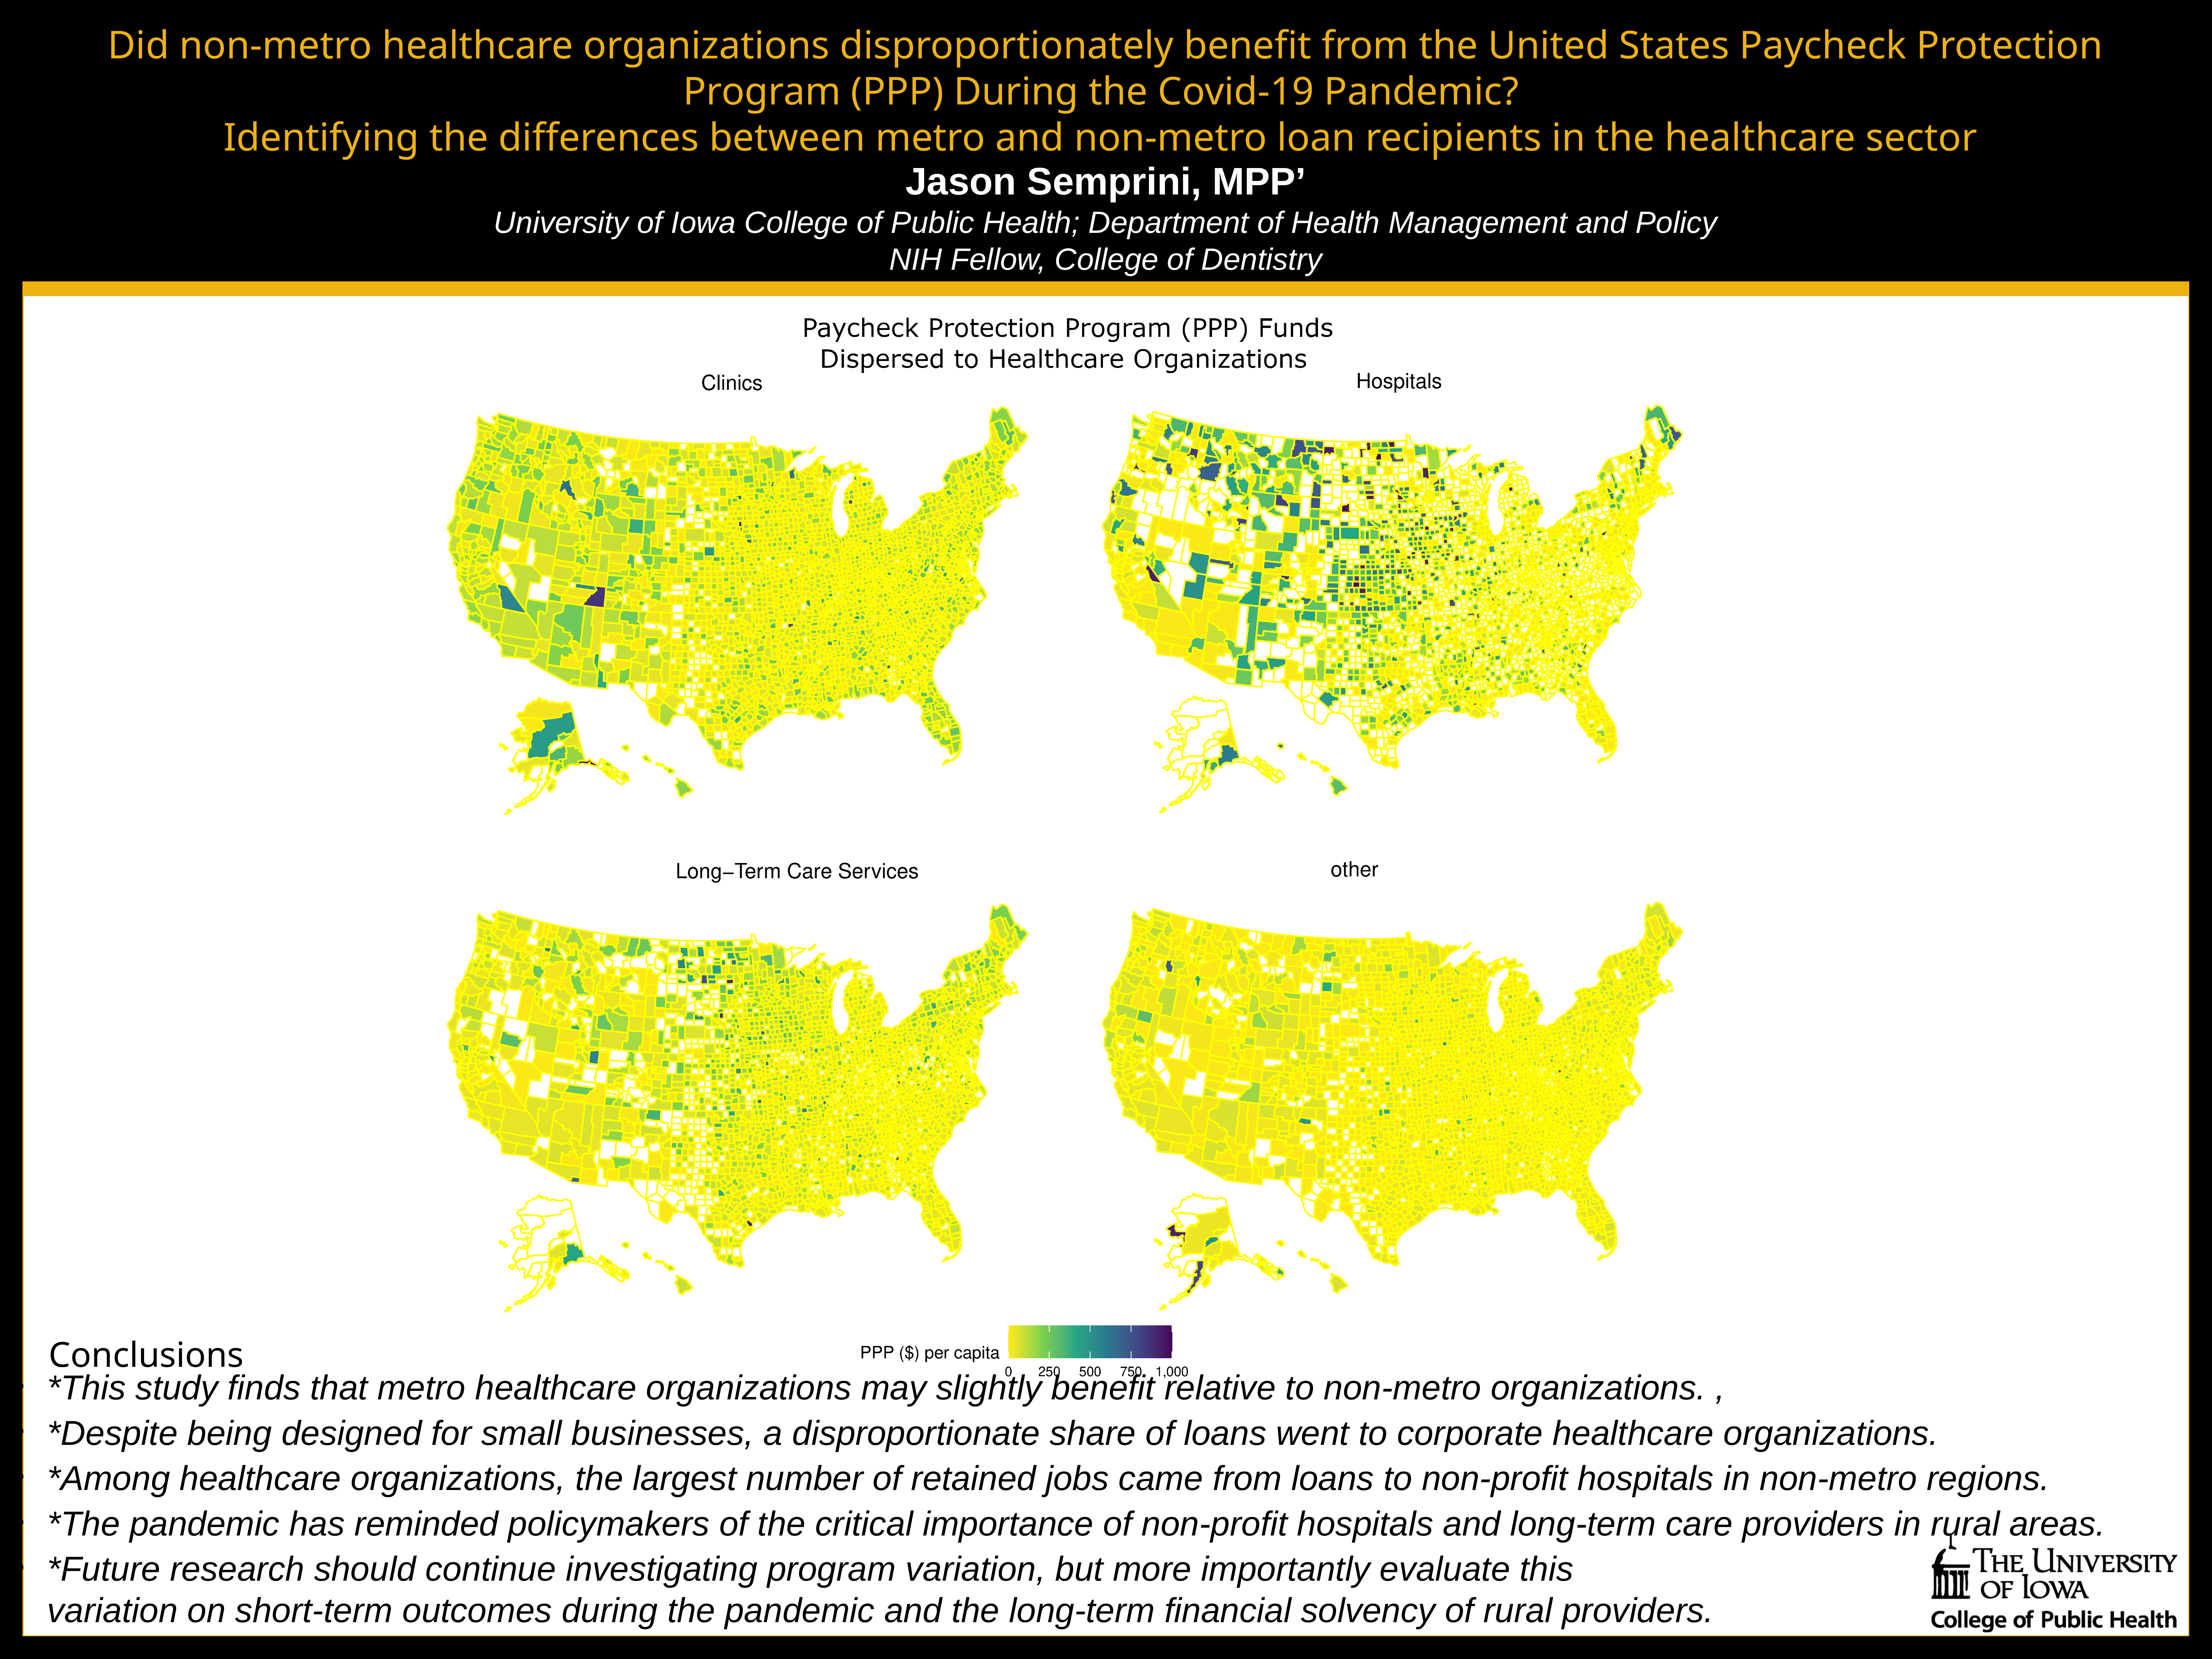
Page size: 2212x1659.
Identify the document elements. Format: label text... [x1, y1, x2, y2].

text_box Did non-metro healthcare organizations disproportionately benefit from the United States Paycheck Protection Program (PPP) During the Covid-19 Pandemic? Identifying the differences between metro and non-metro loan recipients in the healthcare sector [46, 18, 2166, 161]
picture [1932, 1535, 2177, 1632]
text_box *This study finds that metro healthcare organizations may slightly benefit relative to non-metro organizations. , *Despite being designed for small businesses, a disproportionate share of loans went to corporate healthcare organizations. *Among healthcare organizations, the largest number of retained jobs came from loans to non-profit hospitals in non-metro regions. *The pandemic has reminded policymakers of the critical importance of non-profit hospitals and long-term care providers in rural areas. *Future research should continue investigating program variation, but more importantly evaluate this variation on short-term outcomes during the pandemic and the long-term financial solvency of rural providers. [8, 1363, 2166, 1632]
text_box Conclusions [44, 1330, 405, 1363]
picture [407, 296, 1767, 1390]
text_box Jason Semprini, MPP’ University of Iowa College of Public Health; Department of Health Management and Policy NIH Fellow, College of Dentistry [317, 154, 1895, 278]
